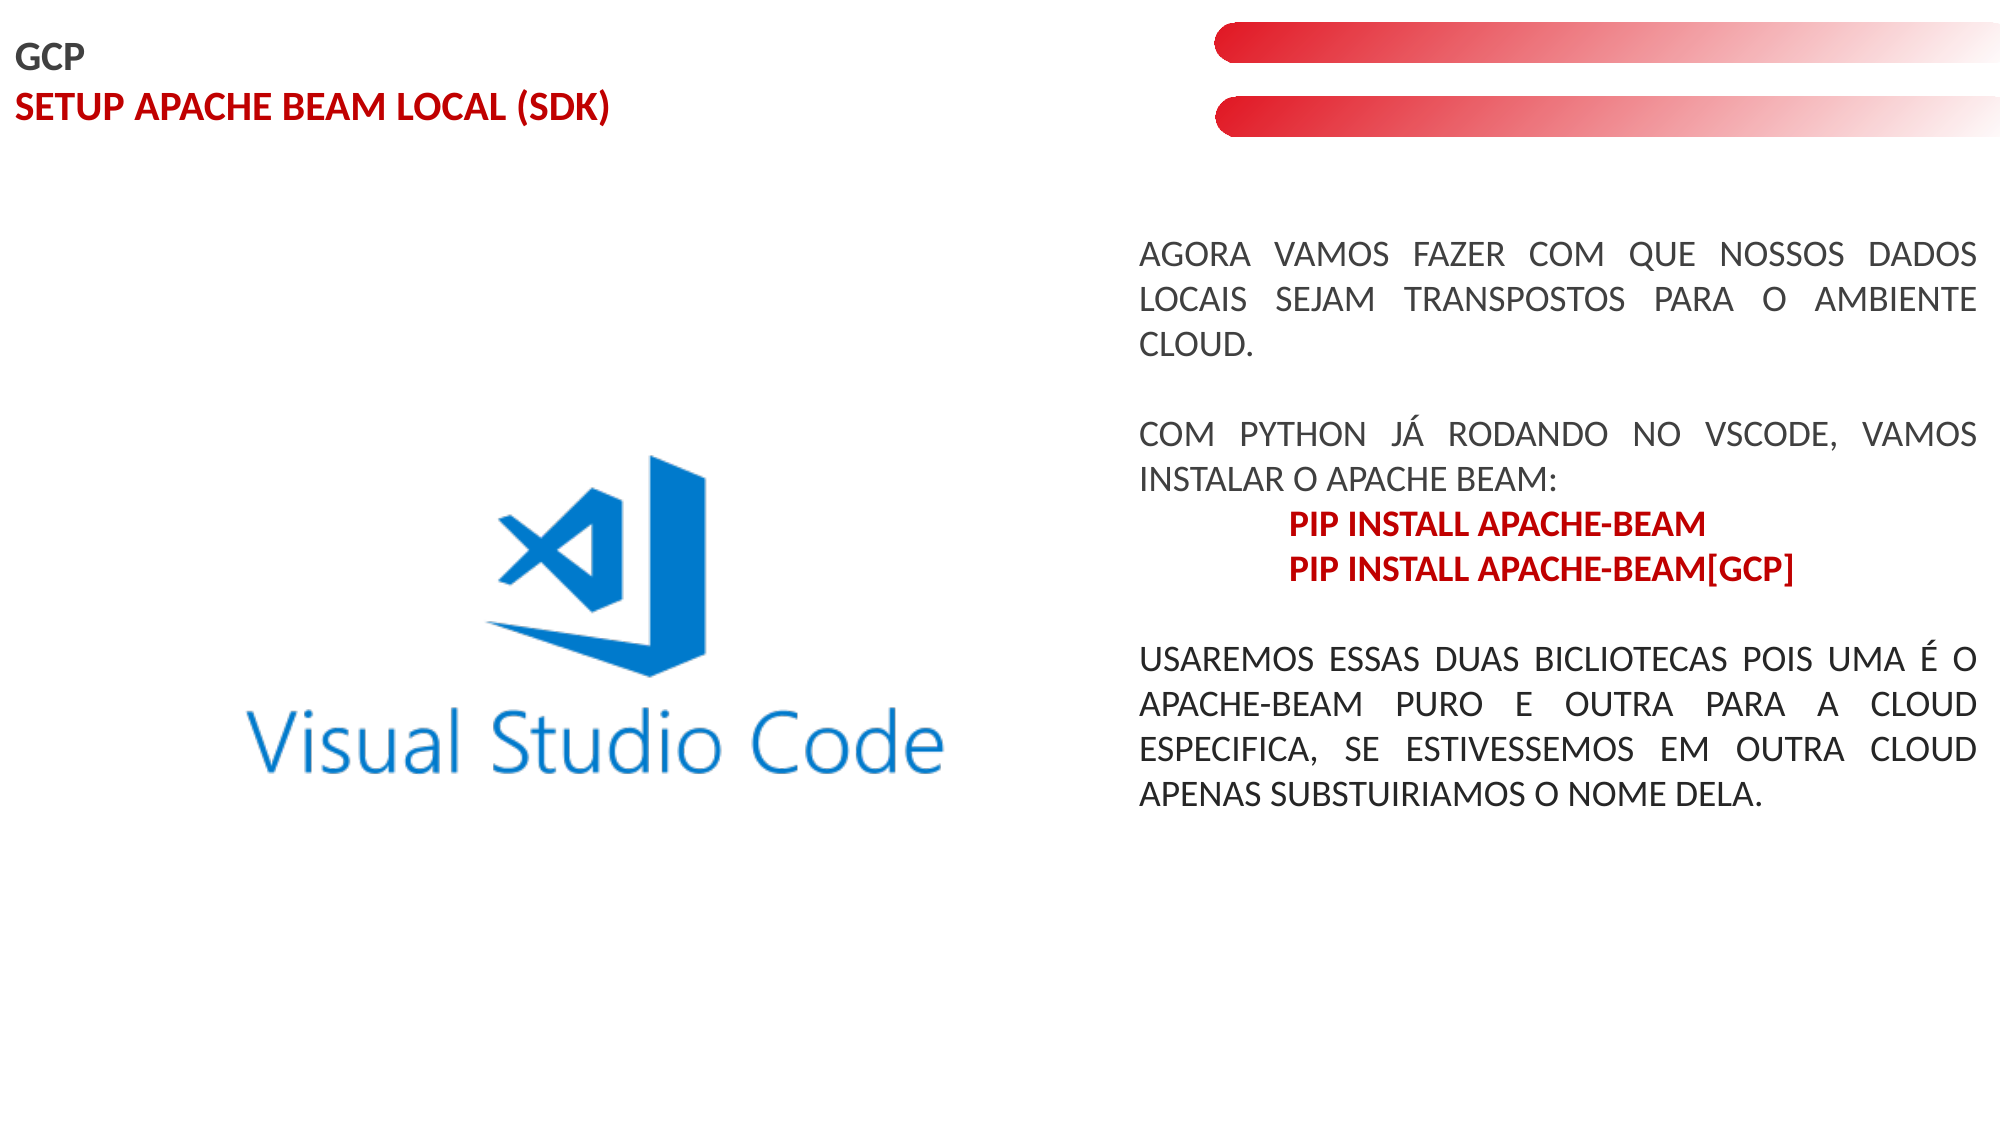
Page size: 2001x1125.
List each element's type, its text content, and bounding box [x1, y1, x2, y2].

text_box GCP SETUP APACHE BEAM LOCAL (SDK) [0, 21, 1215, 136]
text_box AGORA VAMOS FAZER COM QUE NOSSOS DADOS LOCAIS SEJAM TRANSPOSTOS PARA O AMBIENTE CLOUD. COM PYTHON JÁ RODANDO NO VSCODE, VAMOS INSTALAR O APACHE BEAM: PIP INSTALL APACHE-BEAM PIP INSTALL APACHE-BEAM[GCP] USAREMOS ESSAS DUAS BICLIOTECAS POIS UMA É O APACHE-BEAM PURO E OUTRA PARA A CLOUD ESPECIFICA, SE ESTIVESSEMOS EM OUTRA CLOUD APENAS SUBSTUIRIAMOS O NOME DELA. [1124, 221, 1993, 821]
text_box [1215, 21, 2000, 64]
picture [190, 412, 1000, 818]
text_box [1215, 95, 2000, 138]
